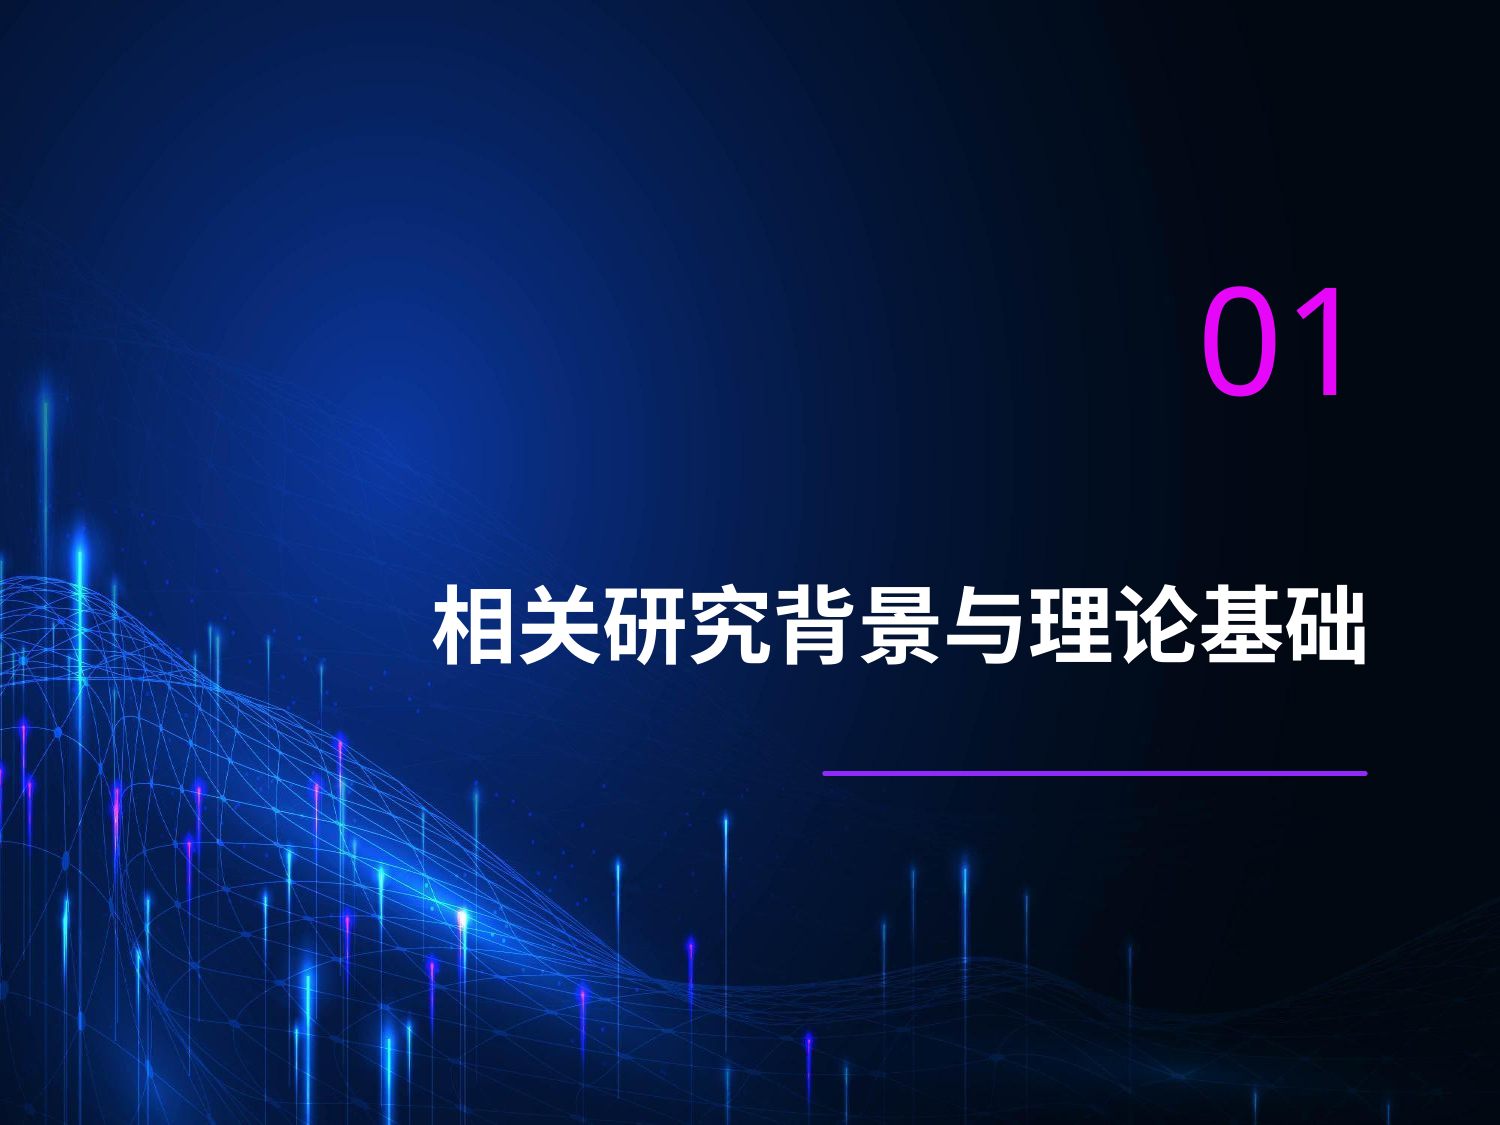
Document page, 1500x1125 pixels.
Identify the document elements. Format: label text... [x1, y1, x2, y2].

list 01 [1074, 216, 1385, 426]
title 相关研究背景与理论基础 [350, 499, 1385, 735]
picture [0, 0, 1500, 1125]
